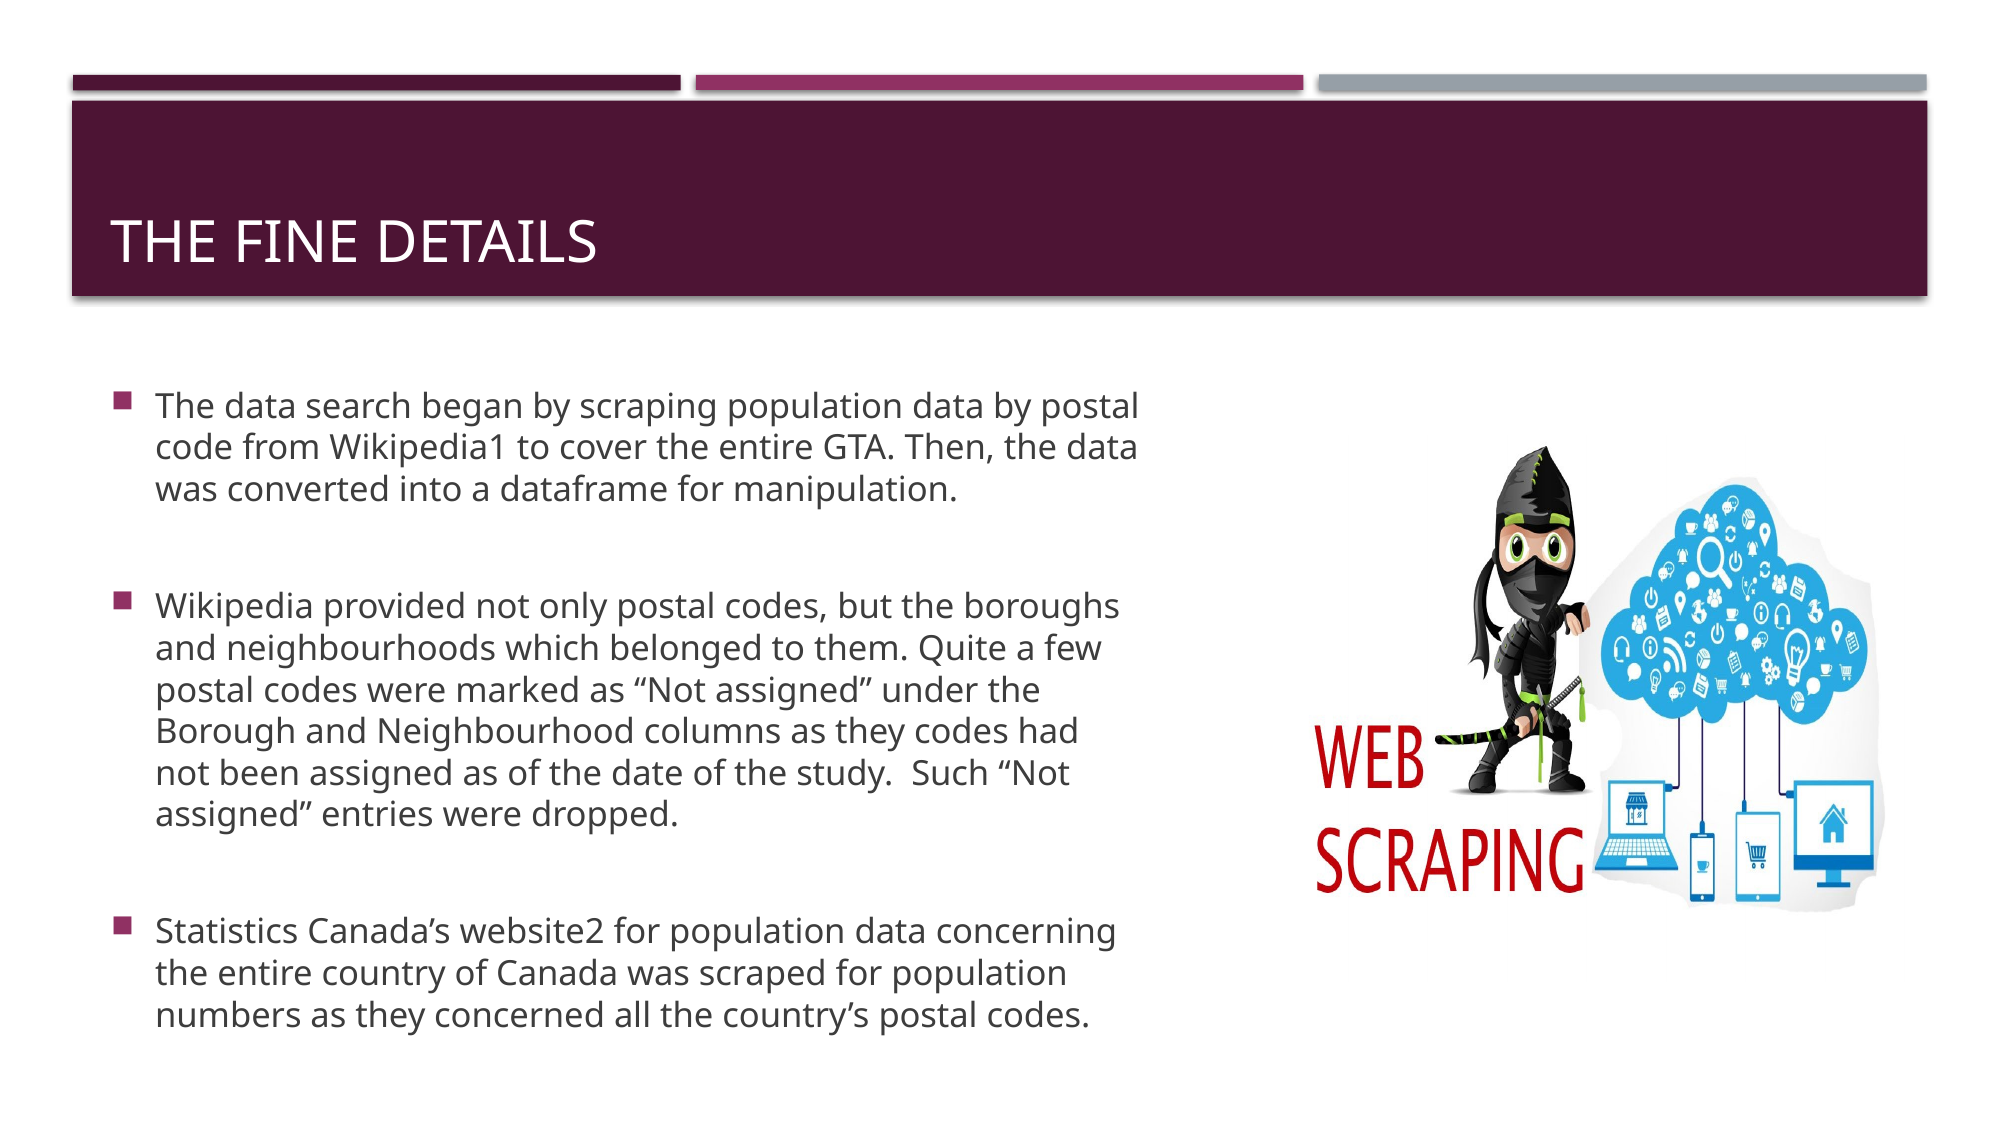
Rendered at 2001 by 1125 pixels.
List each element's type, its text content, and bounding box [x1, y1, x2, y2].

title THE FINE DETAILS [95, 115, 1905, 282]
list The data search began by scraping population data by postal code from Wikipedia1 to cover the entire GTA. Then, the data was converted into a dataframe for manipulation. Wikipedia provided not only postal codes, but the boroughs and neighbourhoods which belonged to them. Quite a few postal codes were marked as “Not assigned” under the Borough and Neighbourhood columns as they codes had not been assigned as of the date of the study. Such “Not assigned” entries were dropped. Statistics Canada’s website2 for population data concerning the entire country of Canada was scraped for population numbers as they concerned all the country’s postal codes. [95, 357, 1158, 1061]
picture [1268, 435, 1906, 983]
